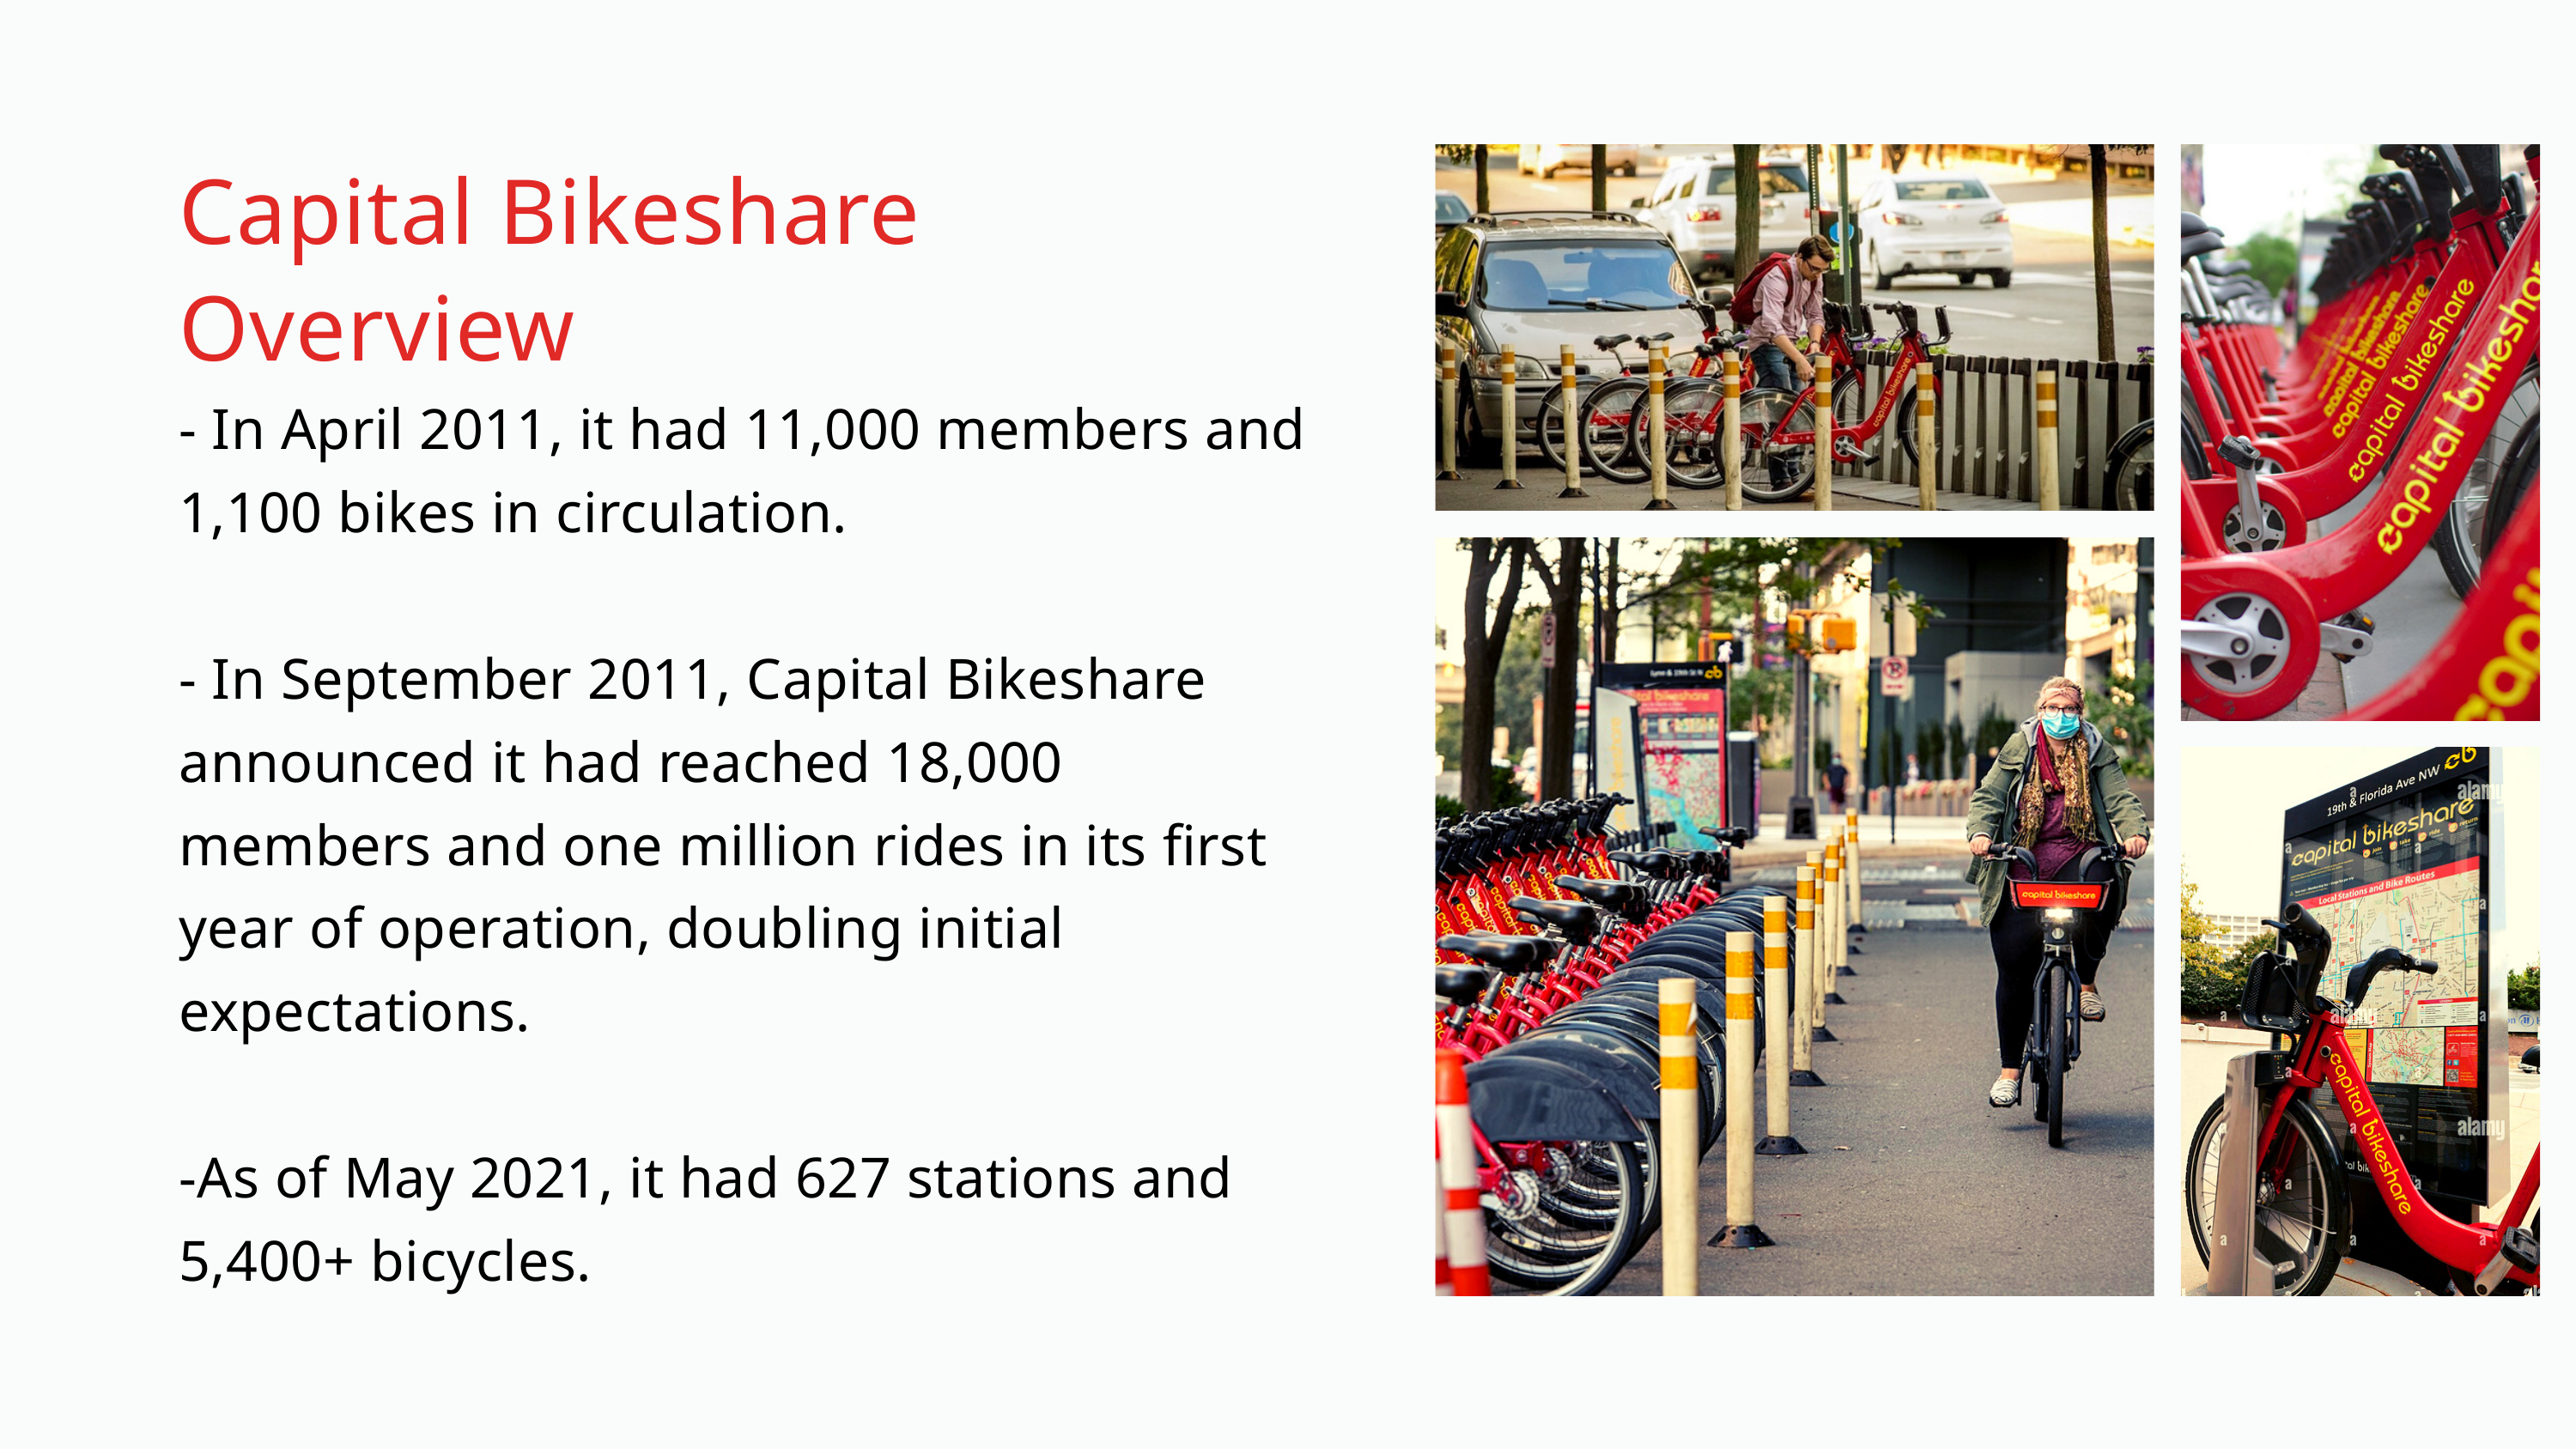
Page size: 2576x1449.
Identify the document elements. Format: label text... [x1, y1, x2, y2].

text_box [1435, 144, 2541, 1296]
text_box Capital Bikeshare Overview [179, 146, 1321, 377]
text_box - In April 2011, it had 11,000 members and 1,100 bikes in circulation. - In September 2011, Capital Bikeshare announced it had reached 18,000 members and one million rides in its first year of operation, doubling initial expectations. -As of May 2021, it had 627 stations and 5,400+ bicycles. [179, 377, 1322, 1293]
